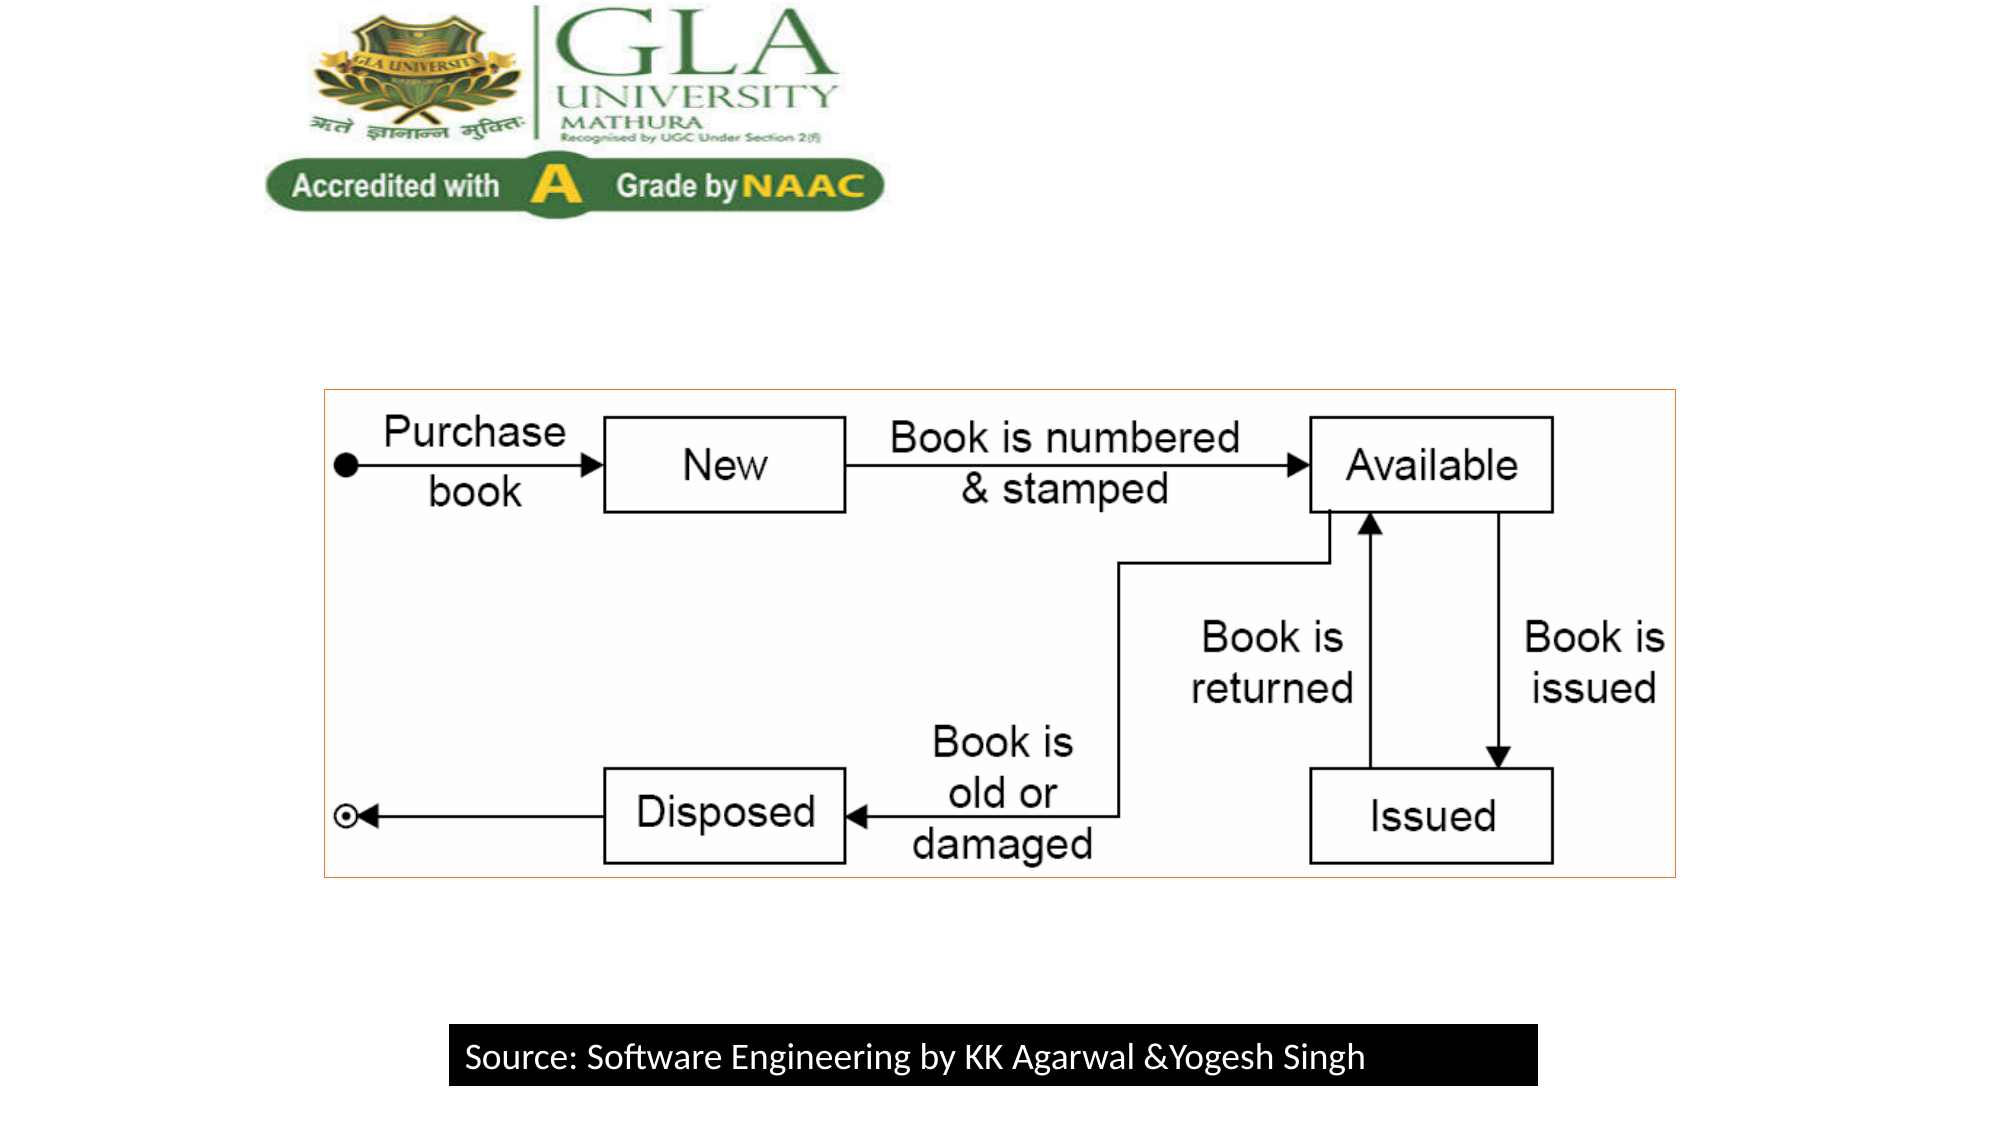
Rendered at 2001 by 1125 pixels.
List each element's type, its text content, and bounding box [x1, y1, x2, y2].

picture [324, 390, 1675, 878]
picture [249, 3, 900, 223]
text_box Source: Software Engineering by KK Agarwal &Yogesh Singh [449, 1024, 1538, 1086]
